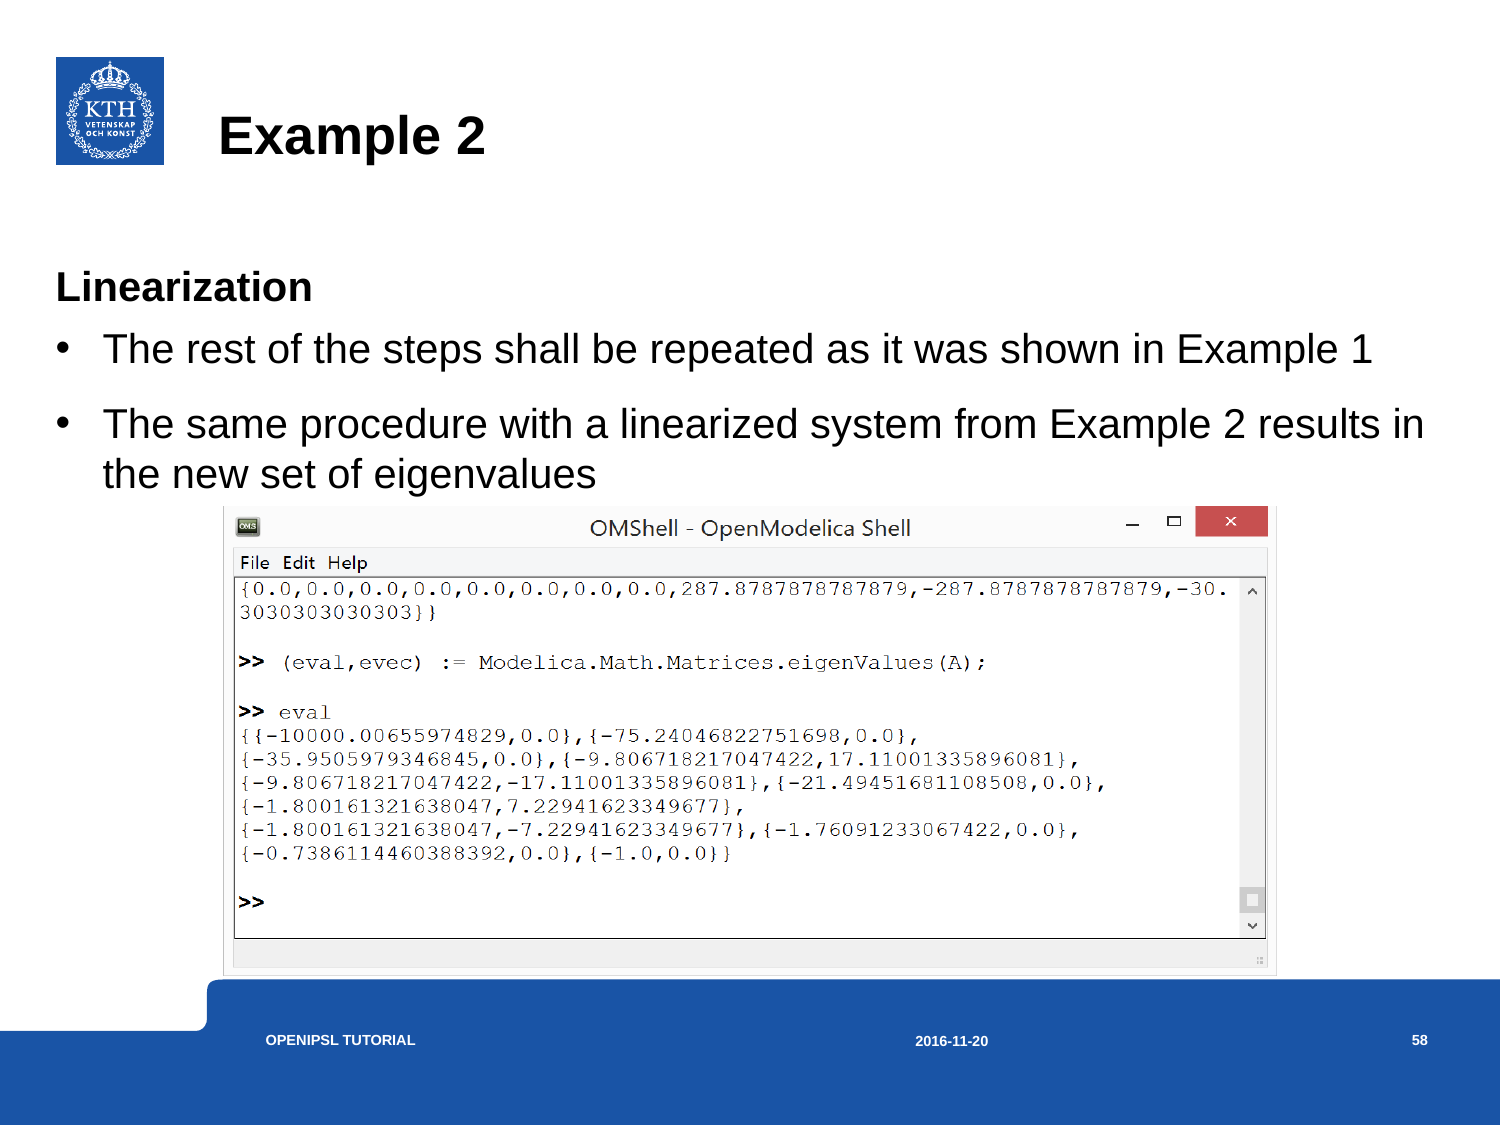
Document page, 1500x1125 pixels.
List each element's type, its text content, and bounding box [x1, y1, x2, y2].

list Linearization The rest of the steps shall be repeated as it was shown in Example 1 The same procedure with a linearized system from Example 2 results in the new set of eigenvalues [55, 259, 1447, 929]
title Example 2 [218, 55, 1447, 166]
picture [223, 505, 1277, 977]
footer OpenIPSL Tutorial [265, 1030, 741, 1091]
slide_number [915, 1031, 1266, 1092]
slide_number 58 [1340, 1030, 1428, 1091]
